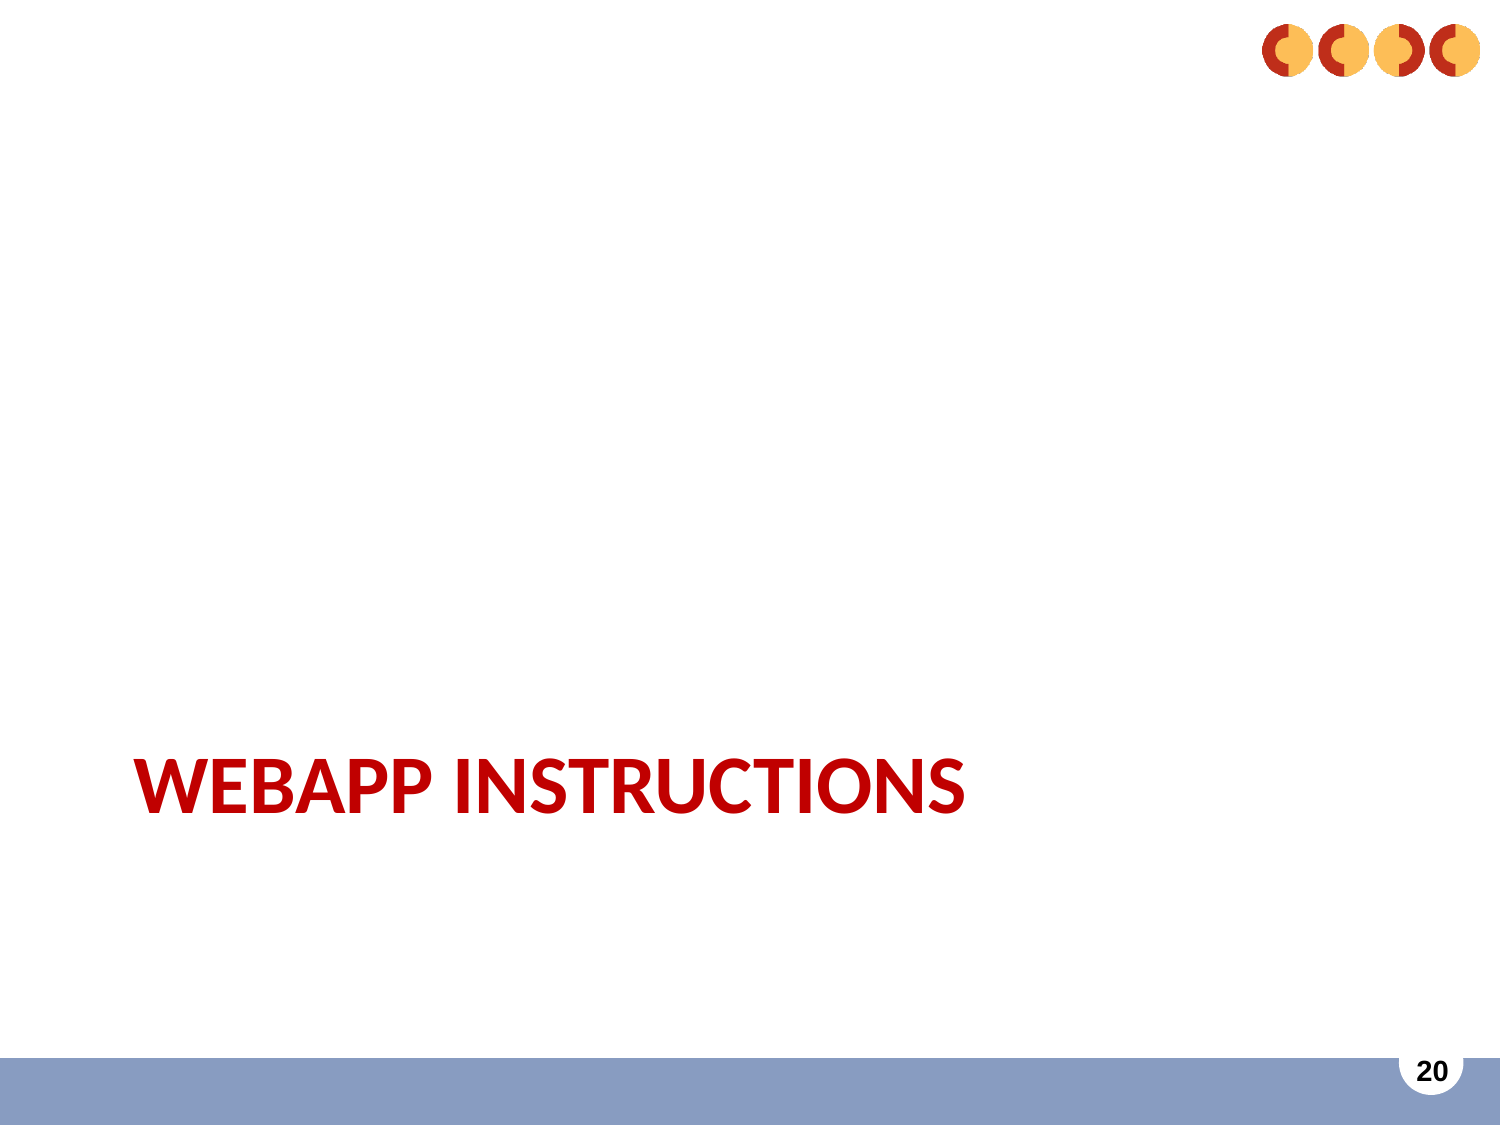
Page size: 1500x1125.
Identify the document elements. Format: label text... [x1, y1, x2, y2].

picture [1262, 24, 1486, 88]
title Webapp instructions [118, 722, 1394, 947]
